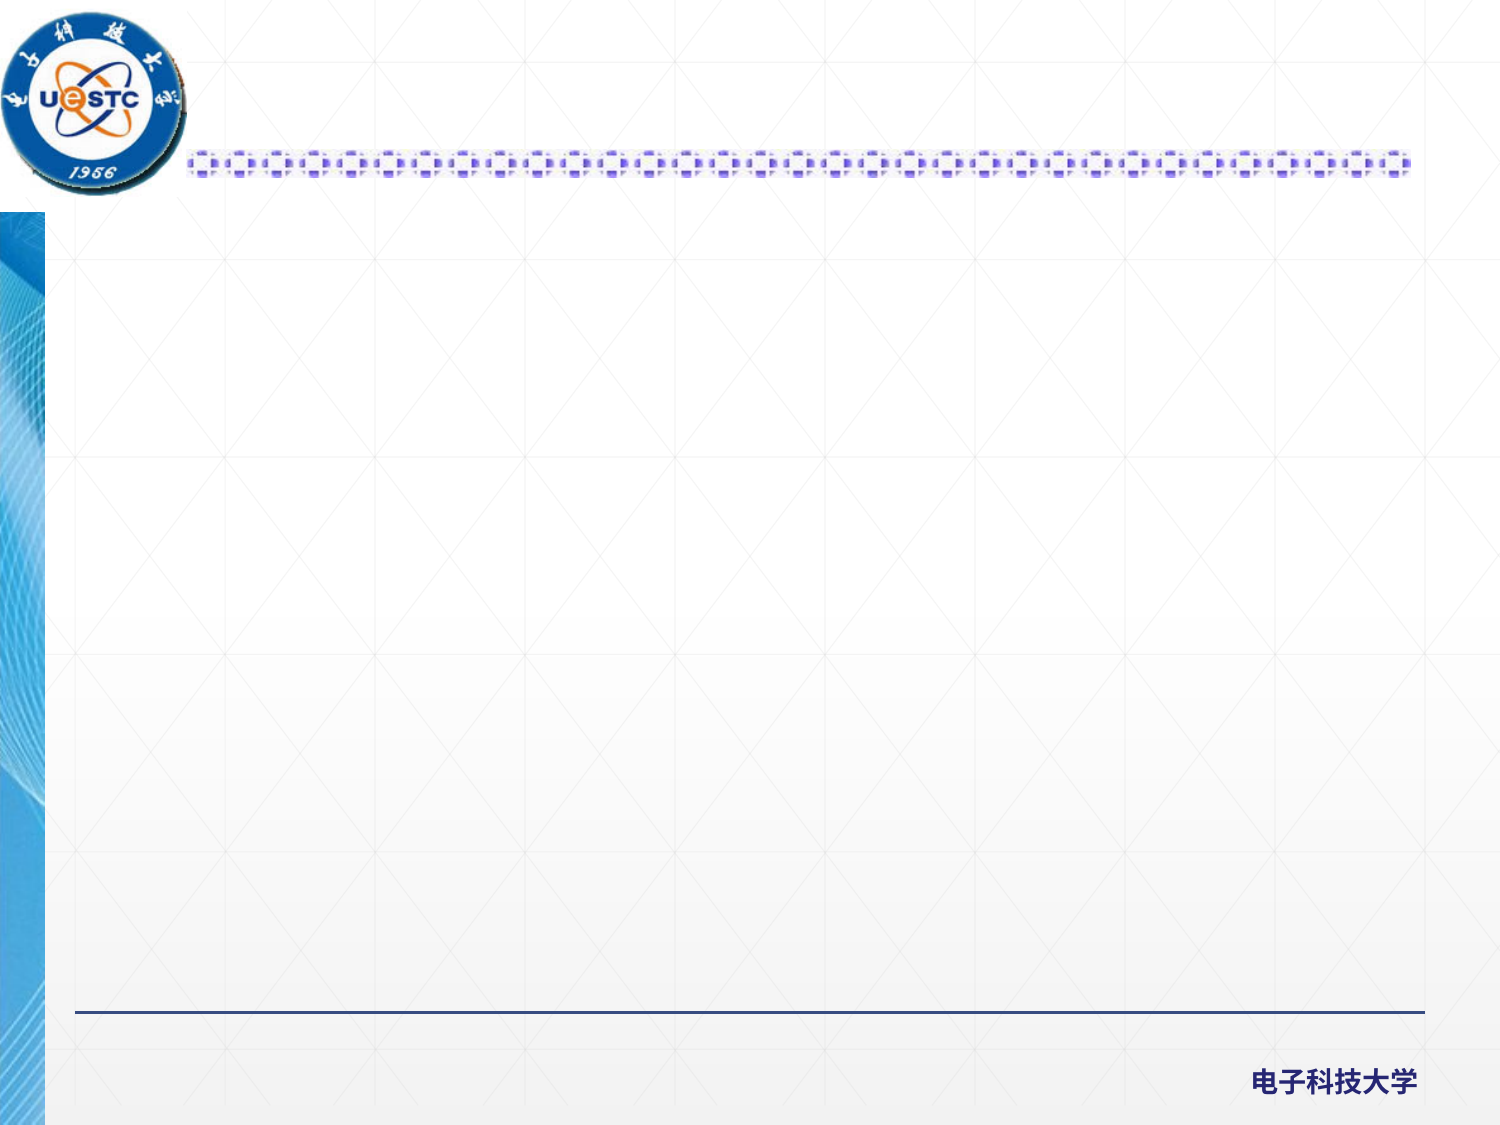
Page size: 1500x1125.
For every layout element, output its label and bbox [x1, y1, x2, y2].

picture [0, 0, 1411, 197]
picture [0, 212, 45, 1125]
